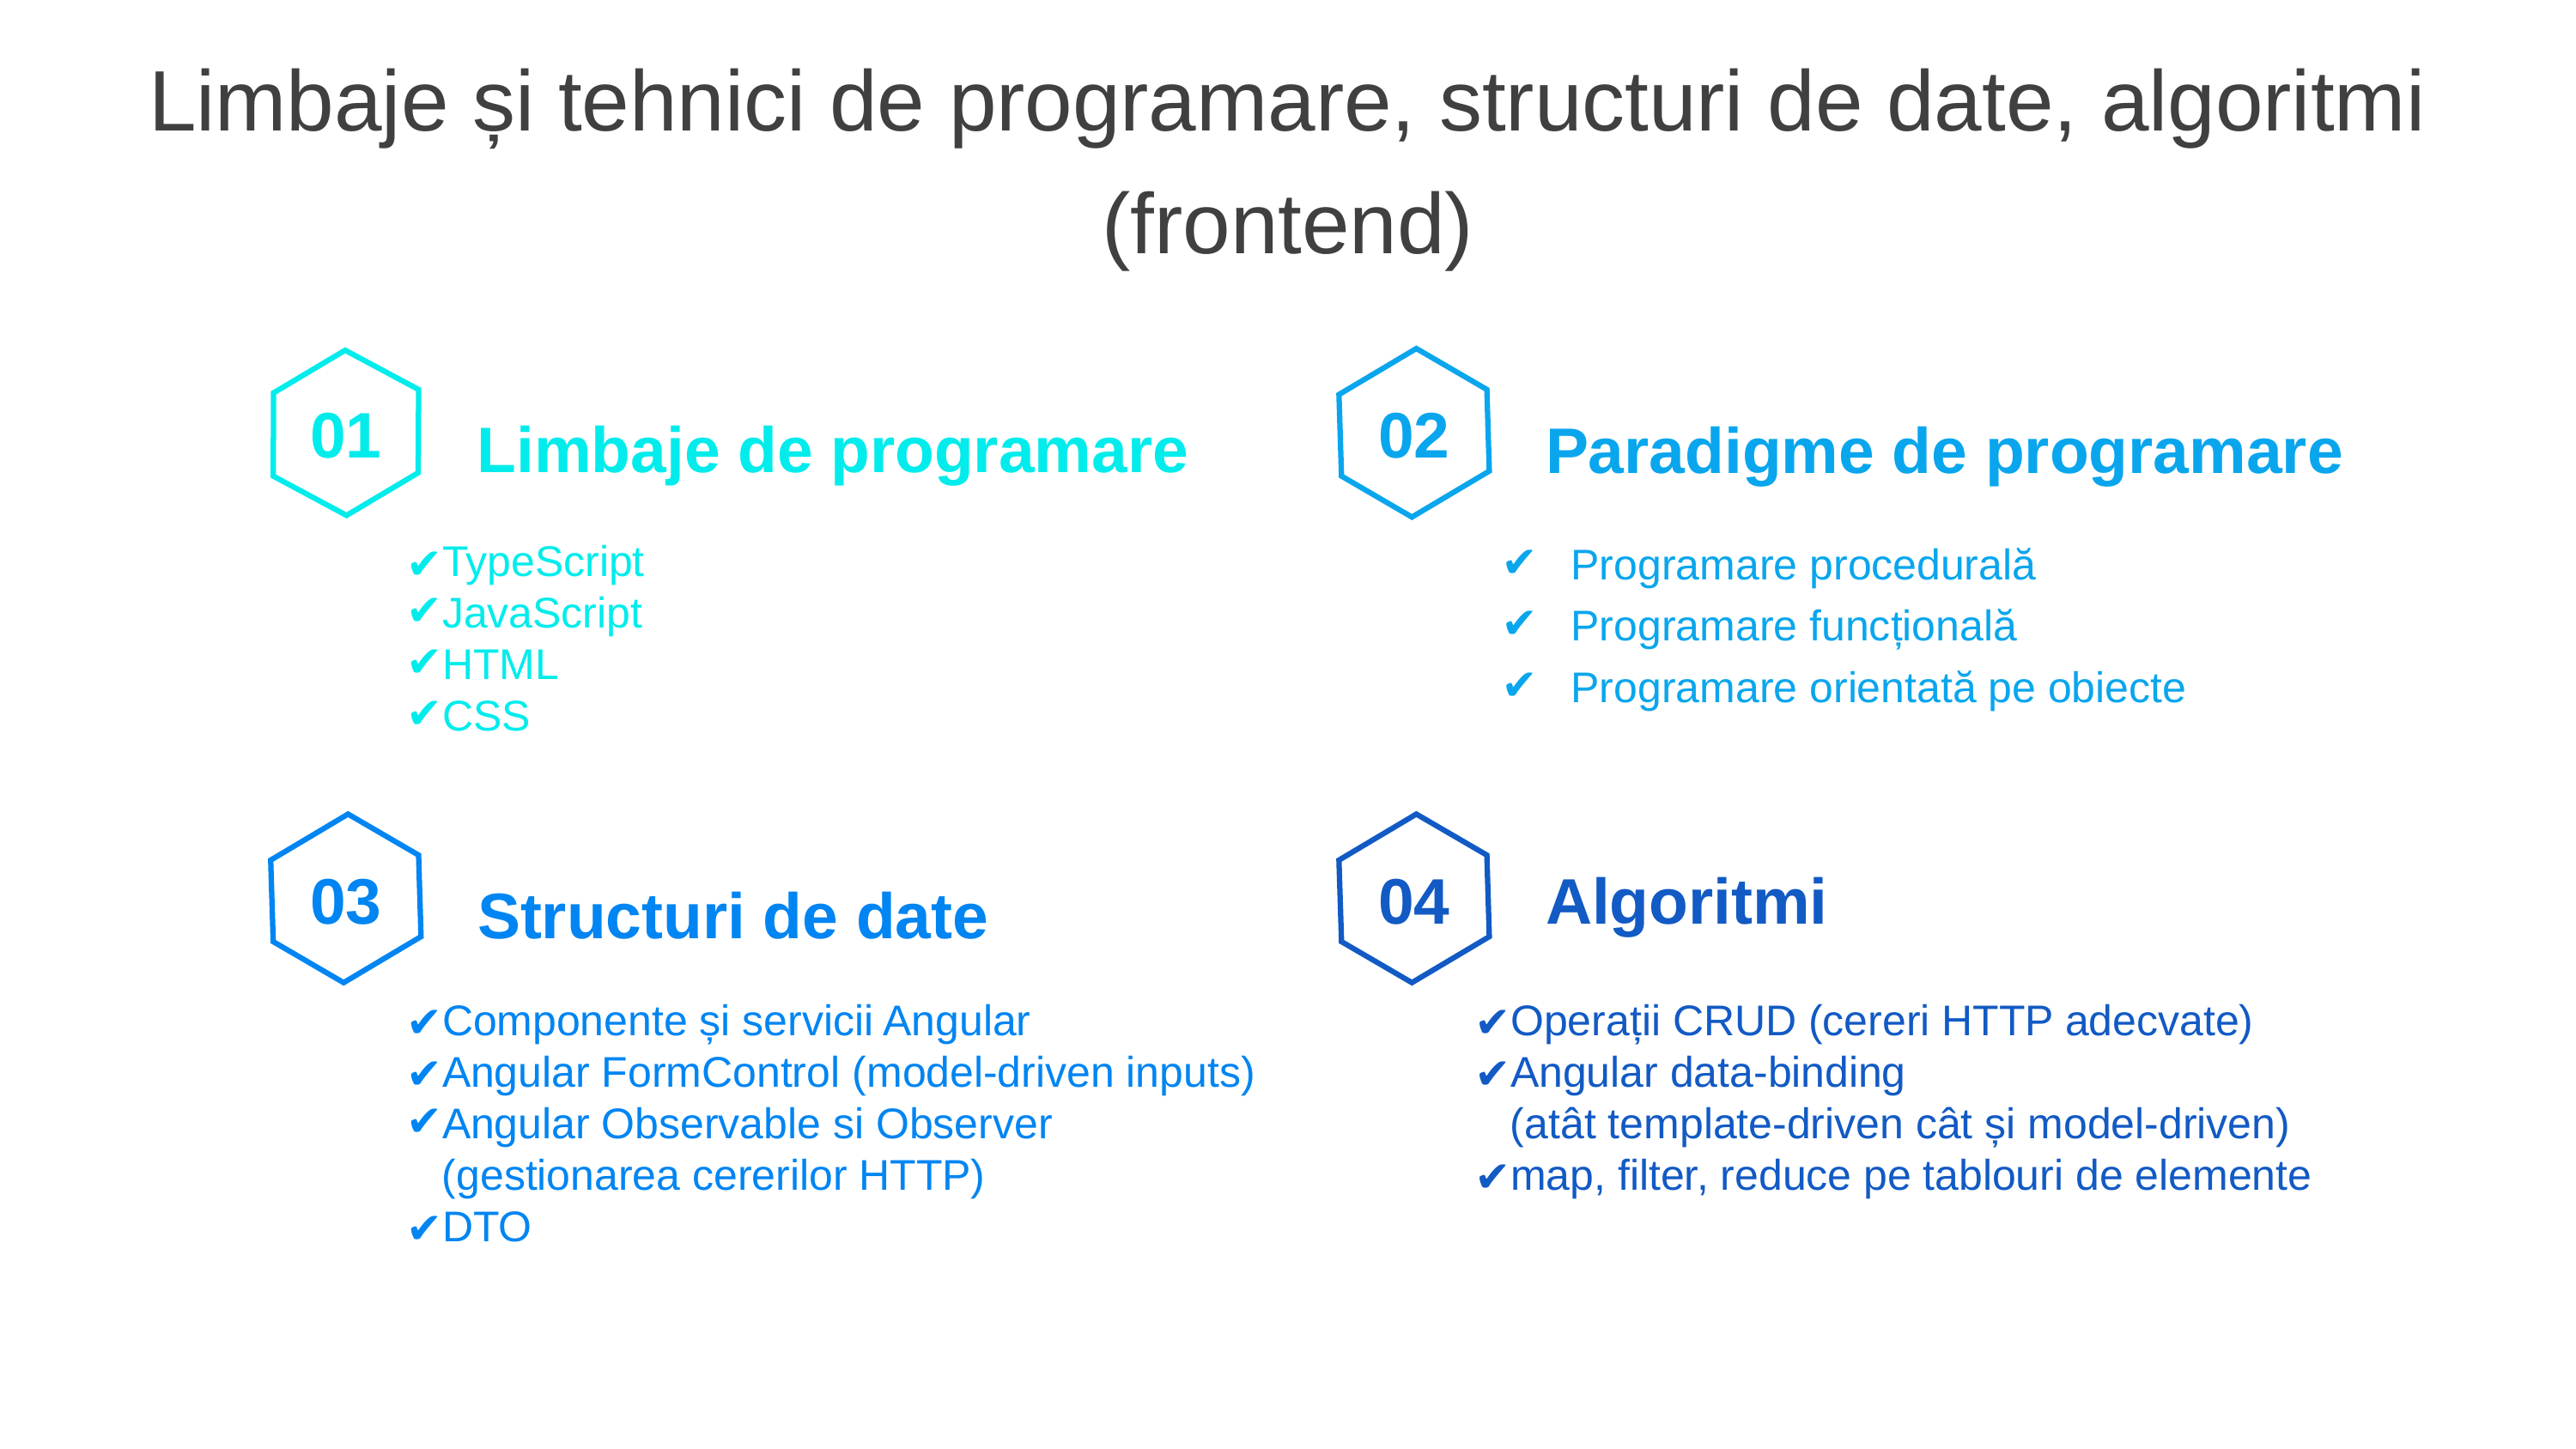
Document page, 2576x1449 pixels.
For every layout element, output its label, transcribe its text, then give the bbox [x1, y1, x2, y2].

text_box Limbaje și tehnici de programare, structuri de date, algoritmi (frontend) [0, 57, 2576, 260]
text_box [1358, 814, 1490, 945]
text_box Programare procedurală Programare funcțională Programare orientată pe obiecte [1474, 517, 2385, 721]
text_box Operații CRUD (cereri HTTP adecvate) Angular data-binding (atât template-driven cât și model-driven) map, filter, reduce pe tablouri de elemente [1474, 982, 2356, 1209]
text_box TypeScript JavaScript HTML CSS [406, 524, 964, 749]
text_box Algoritmi [1522, 849, 2032, 947]
text_box [1357, 349, 1490, 480]
text_box [289, 814, 422, 945]
text_box [270, 852, 404, 983]
text_box [273, 385, 405, 516]
text_box Structuri de date [454, 849, 1223, 962]
text_box Paradigme de programare [1522, 384, 2374, 496]
text_box 03 [285, 849, 407, 947]
text_box 01 [285, 384, 407, 481]
text_box Limbaje de programare [454, 384, 1306, 495]
text_box [1339, 852, 1473, 983]
text_box [1339, 385, 1473, 518]
text_box 04 [1353, 849, 1475, 947]
text_box Componente și servicii Angular Angular FormControl (model-driven inputs) Angular Observable si Observer (gestionarea cererilor HTTP) DTO [406, 982, 1288, 1260]
text_box [289, 350, 419, 480]
text_box 02 [1353, 384, 1475, 481]
